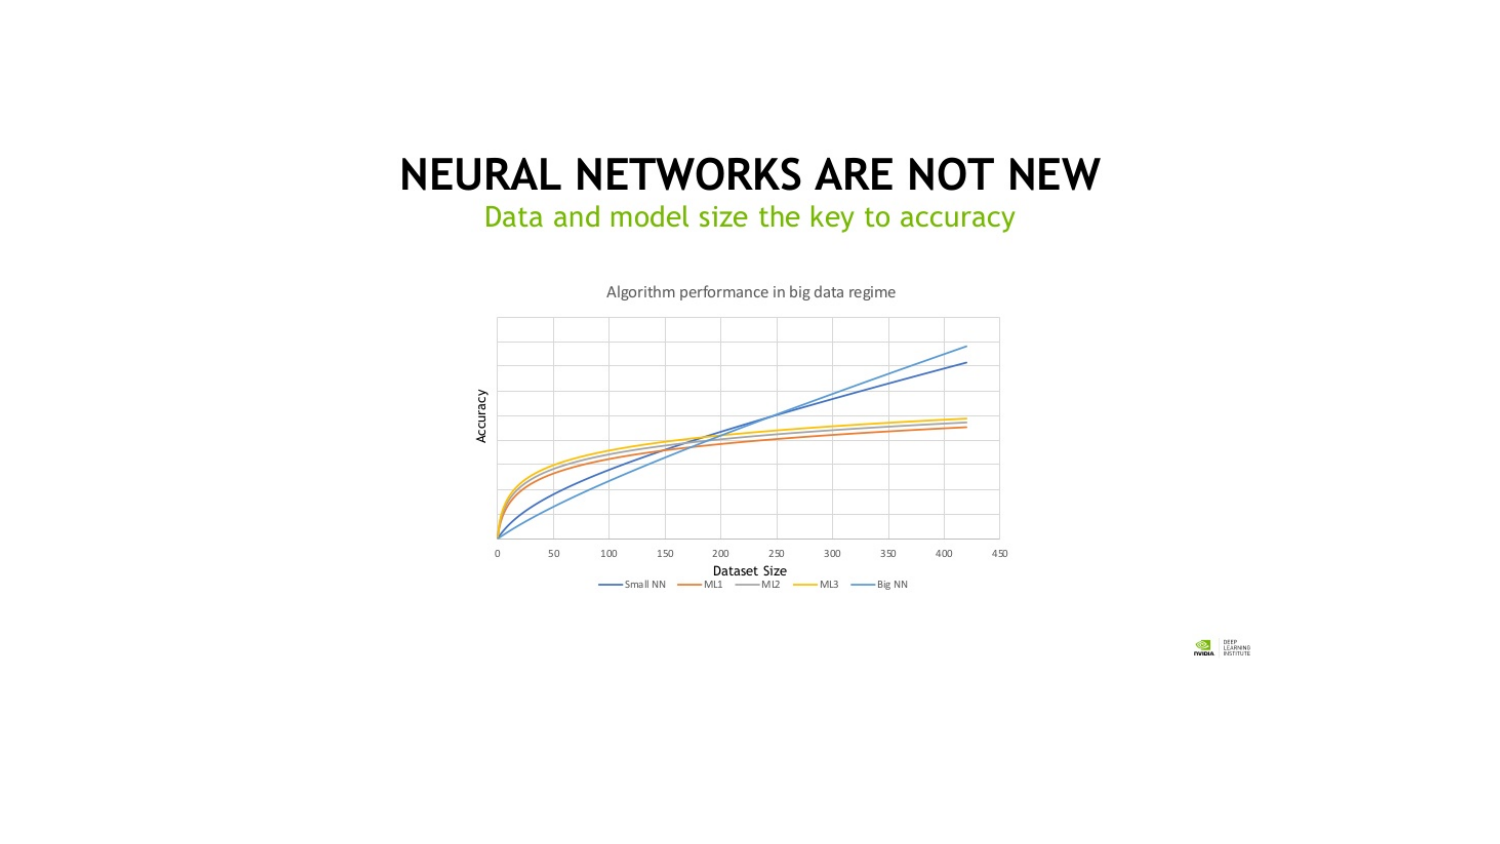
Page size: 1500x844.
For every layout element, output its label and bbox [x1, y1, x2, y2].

picture [224, 84, 1276, 676]
